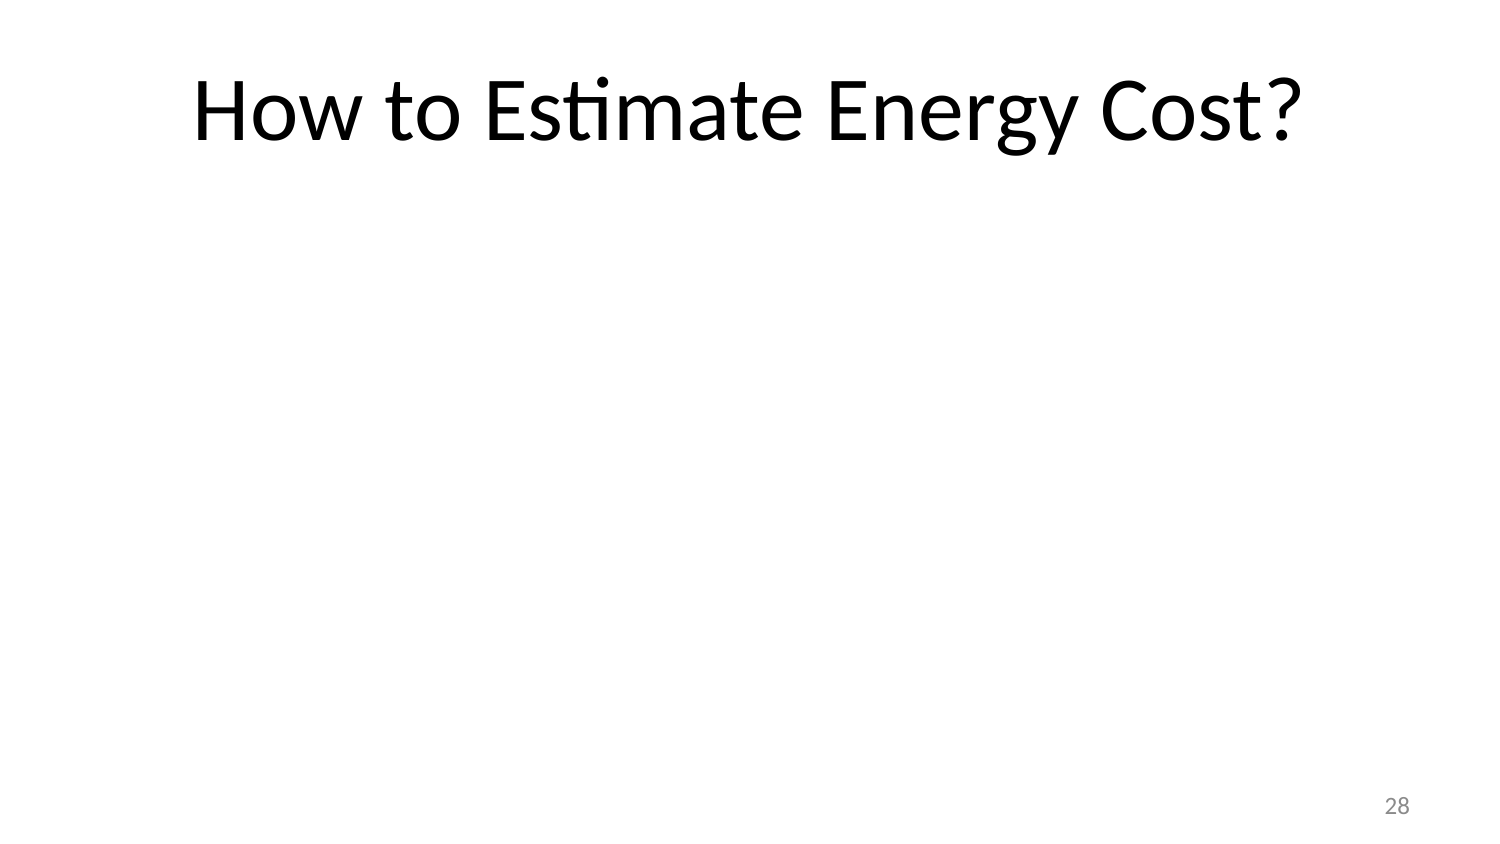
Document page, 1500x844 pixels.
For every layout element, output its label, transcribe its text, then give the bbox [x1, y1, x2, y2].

title How to Estimate Energy Cost? [75, 33, 1425, 175]
slide_number 27 [1074, 782, 1425, 827]
